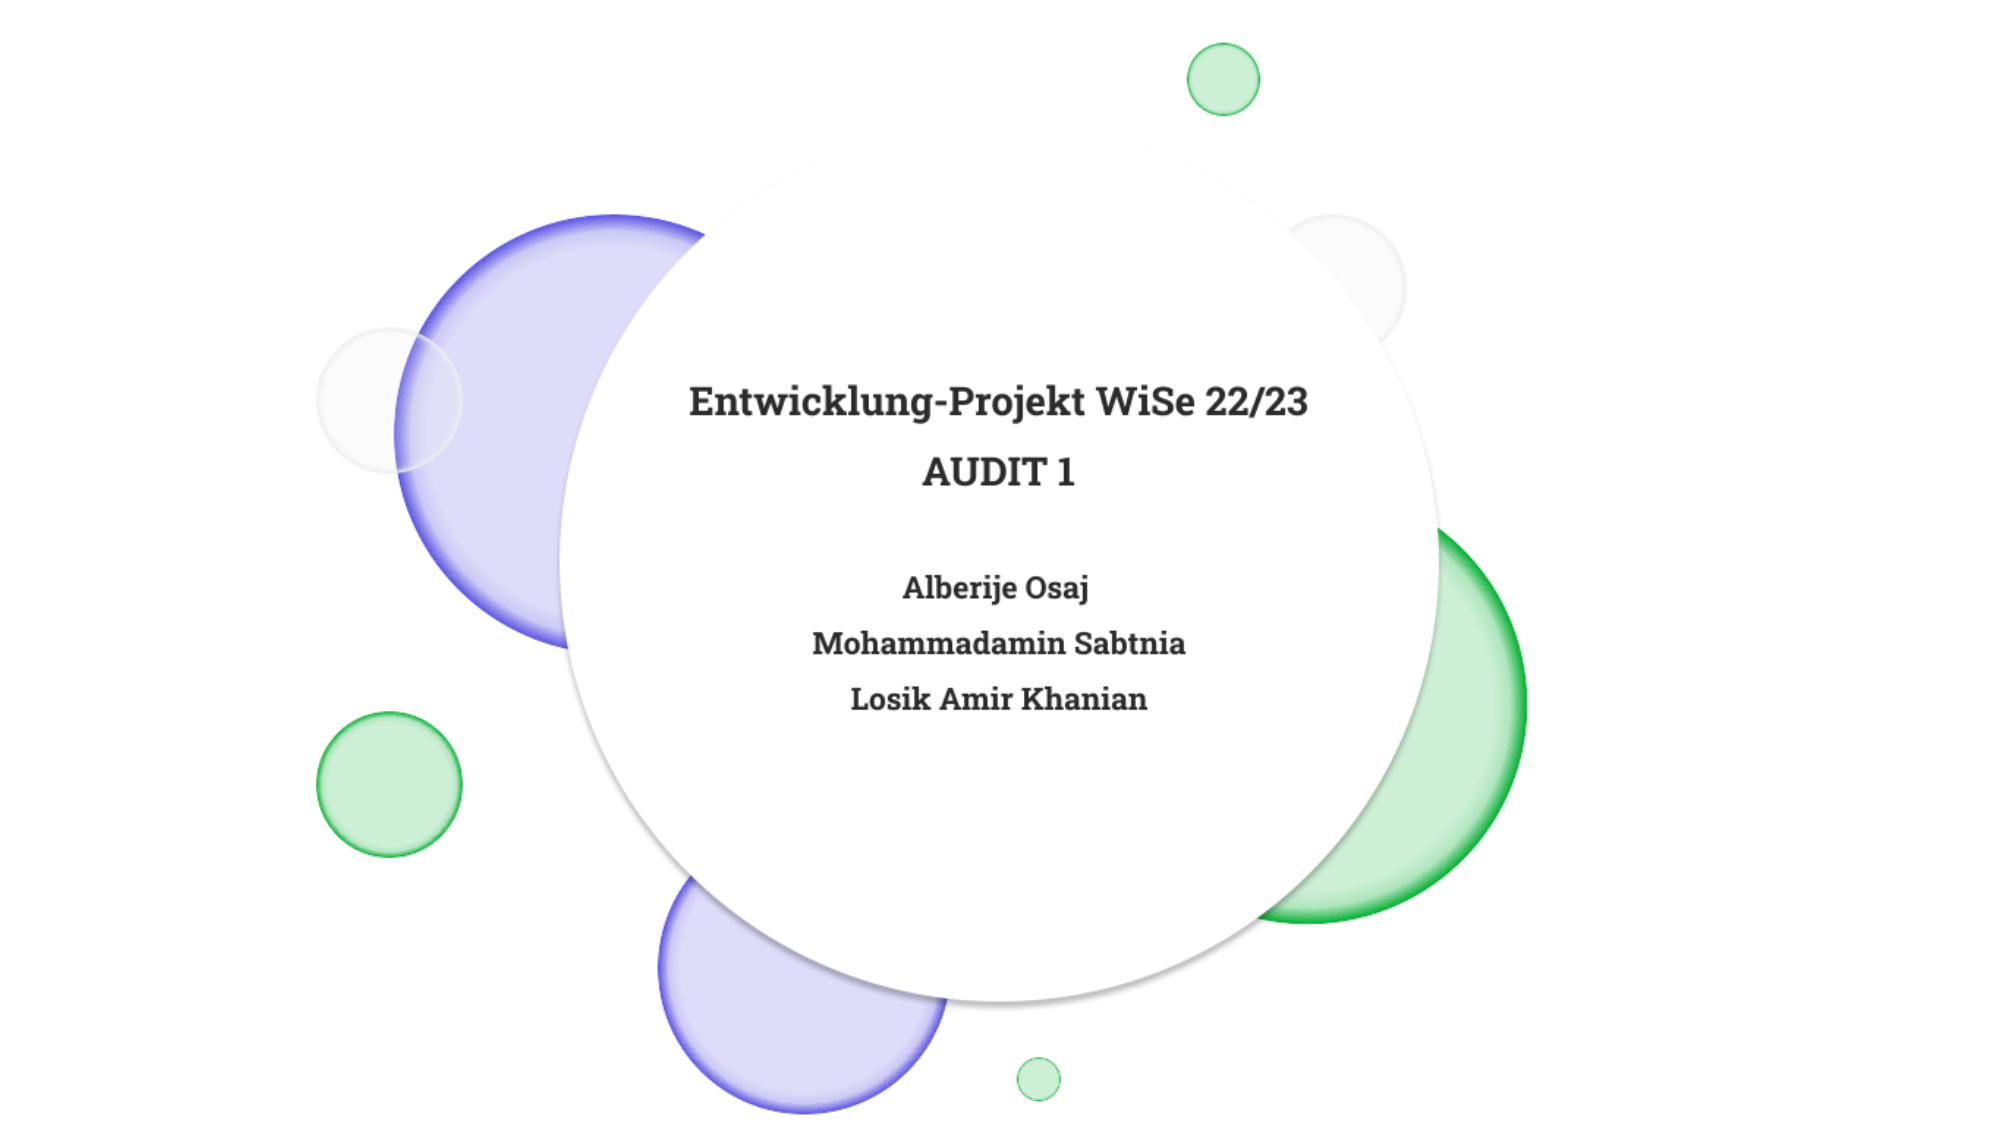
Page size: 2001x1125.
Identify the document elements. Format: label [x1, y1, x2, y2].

picture [249, 0, 1750, 1125]
